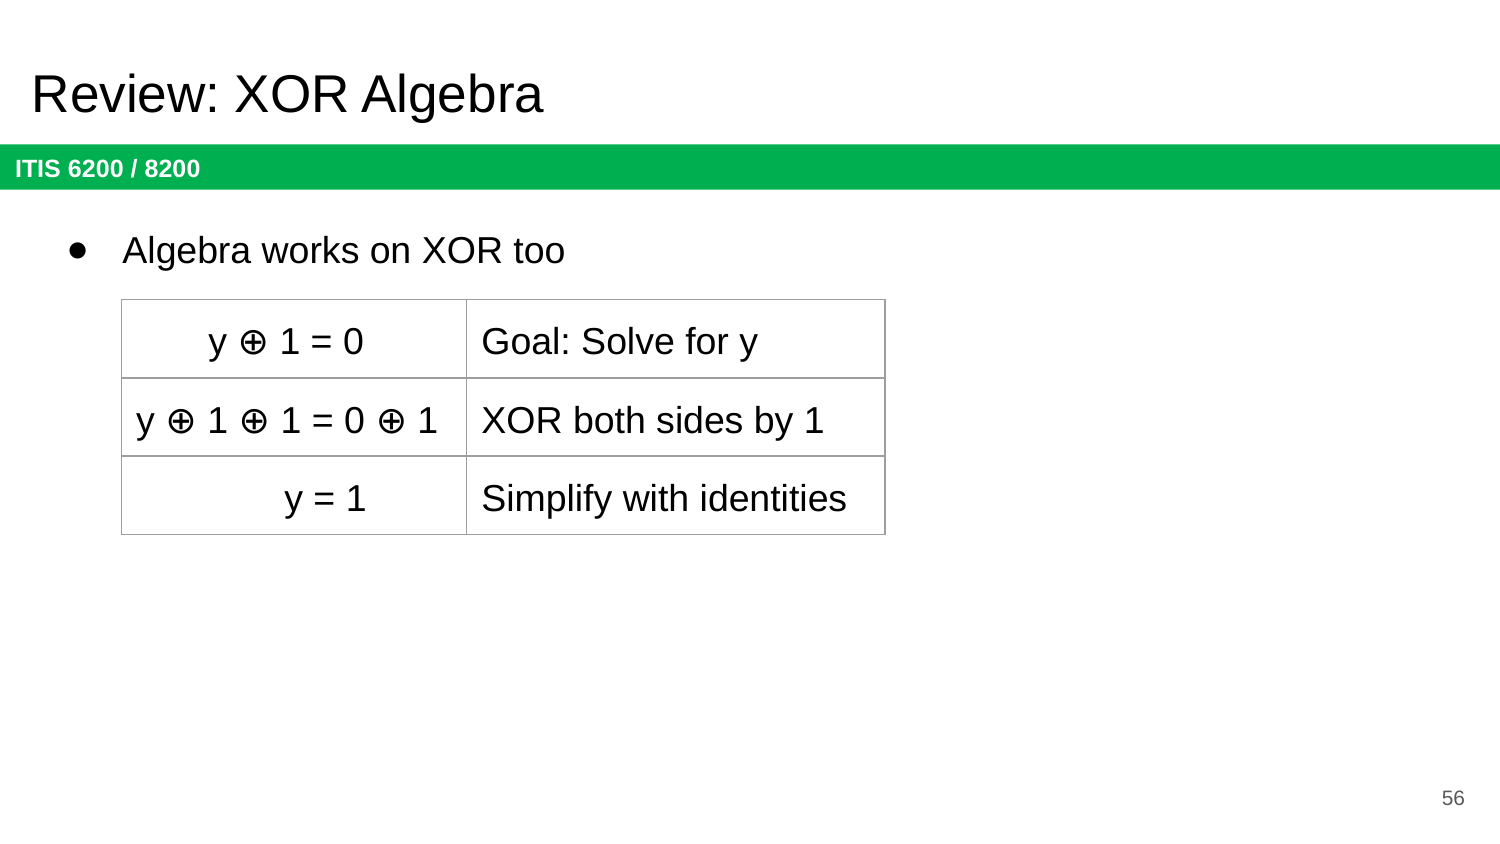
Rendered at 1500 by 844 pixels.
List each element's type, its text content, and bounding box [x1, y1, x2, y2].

table_cell XOR both sides by 1 [467, 379, 884, 455]
table_cell Simplify with identities [467, 457, 884, 534]
table_cell y = 1 [122, 457, 466, 534]
slide_number 56 [1389, 764, 1480, 830]
table_cell y ⊕ 1 ⊕ 1 = 0 ⊕ 1 [122, 379, 466, 455]
table_header Goal: Solve for y [467, 300, 884, 377]
title Review: XOR Algebra [16, 44, 1415, 139]
list Algebra works on XOR too [32, 204, 1431, 377]
table_header y ⊕ 1 = 0 [122, 300, 466, 377]
